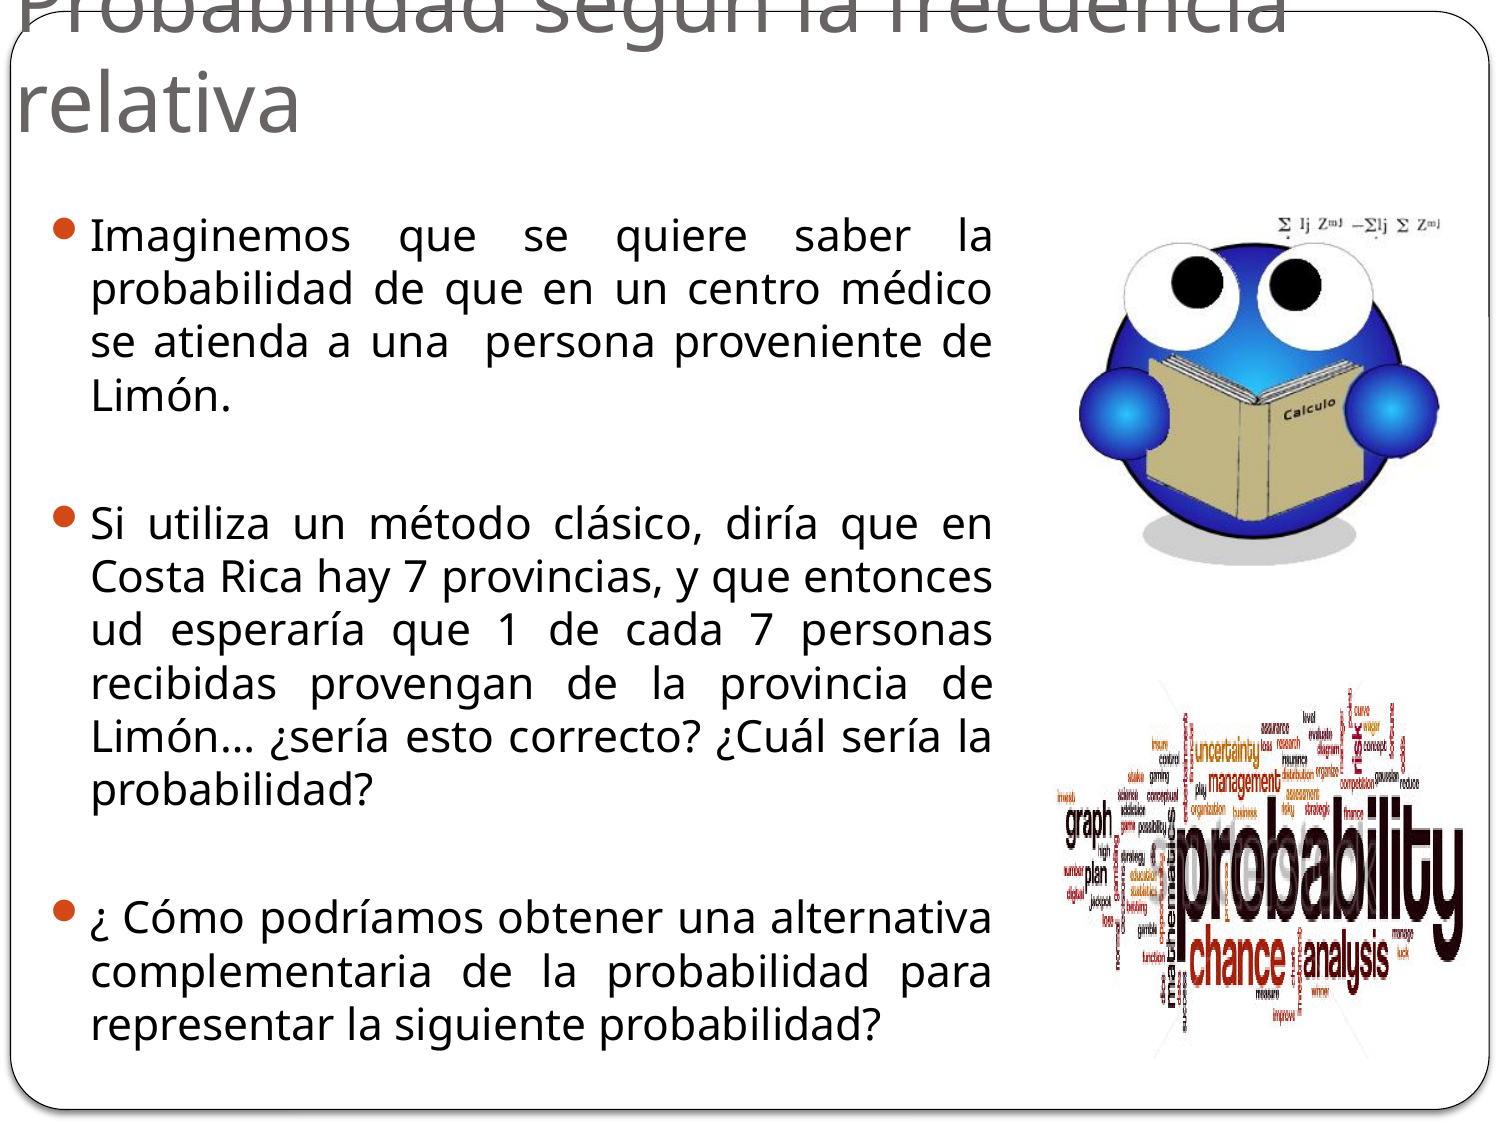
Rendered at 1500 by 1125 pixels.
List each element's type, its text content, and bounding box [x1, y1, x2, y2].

title Probabilidad según la frecuencia relativa [0, 0, 1500, 164]
picture [1052, 680, 1467, 1059]
list Imaginemos que se quiere saber la probabilidad de que en un centro médico se atienda a una persona proveniente de Limón. Si utiliza un método clásico, diría que en Costa Rica hay 7 provincias, y que entonces ud esperaría que 1 de cada 7 personas recibidas provengan de la provincia de Limón… ¿sería esto correcto? ¿Cuál sería la probabilidad? ¿ Cómo podríamos obtener una alternativa complementaria de la probabilidad para representar la siguiente probabilidad? [35, 199, 1010, 1079]
picture [1077, 207, 1442, 572]
